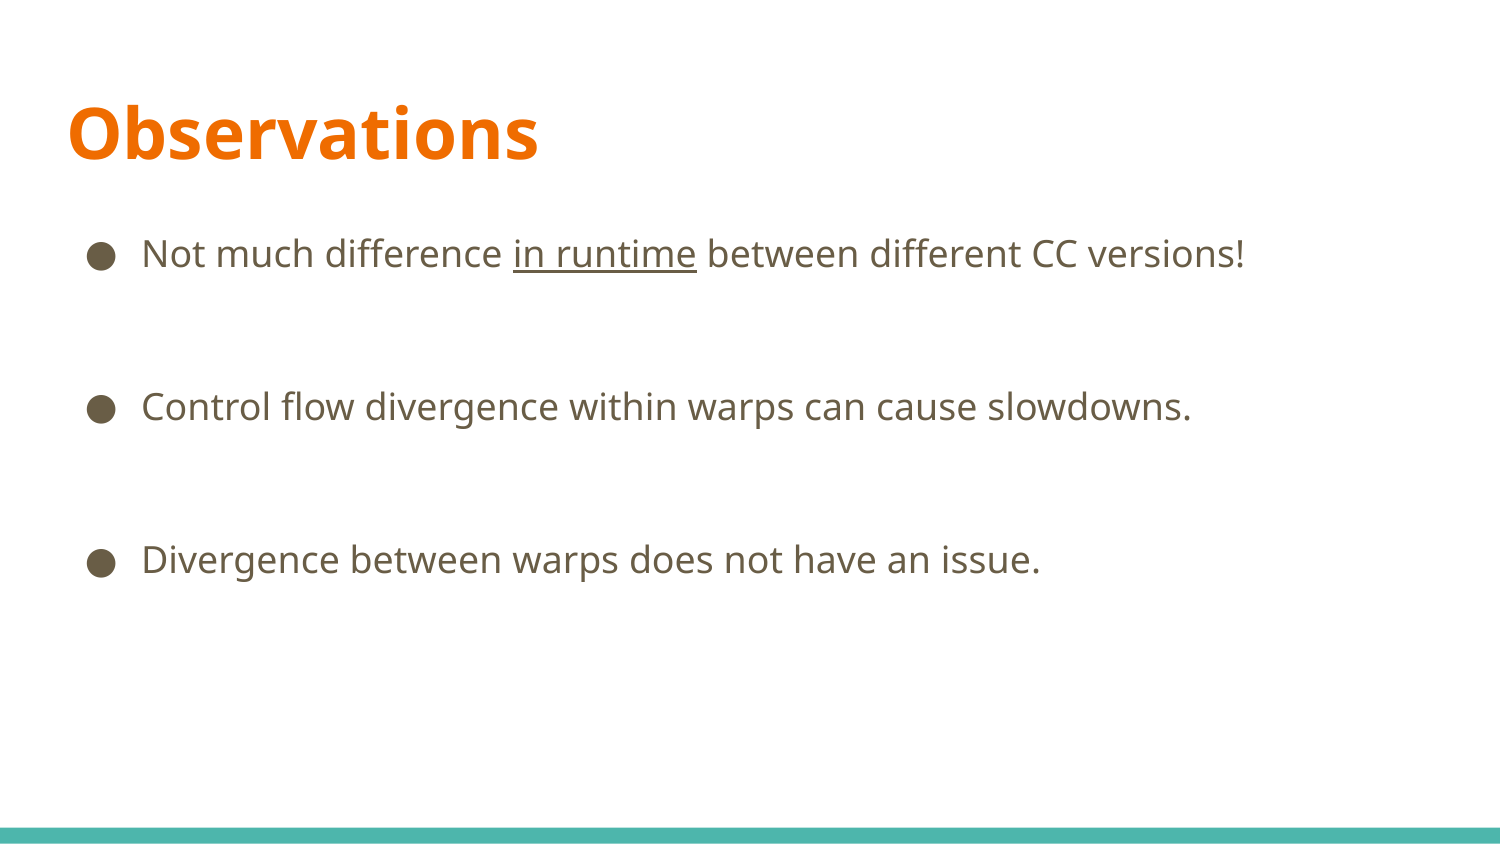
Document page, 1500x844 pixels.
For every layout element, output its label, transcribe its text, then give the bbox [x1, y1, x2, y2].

list Not much difference in runtime between different CC versions! Control flow divergence within warps can cause slowdowns. Divergence between warps does not have an issue. [51, 207, 1449, 750]
title Observations [51, 72, 1449, 189]
